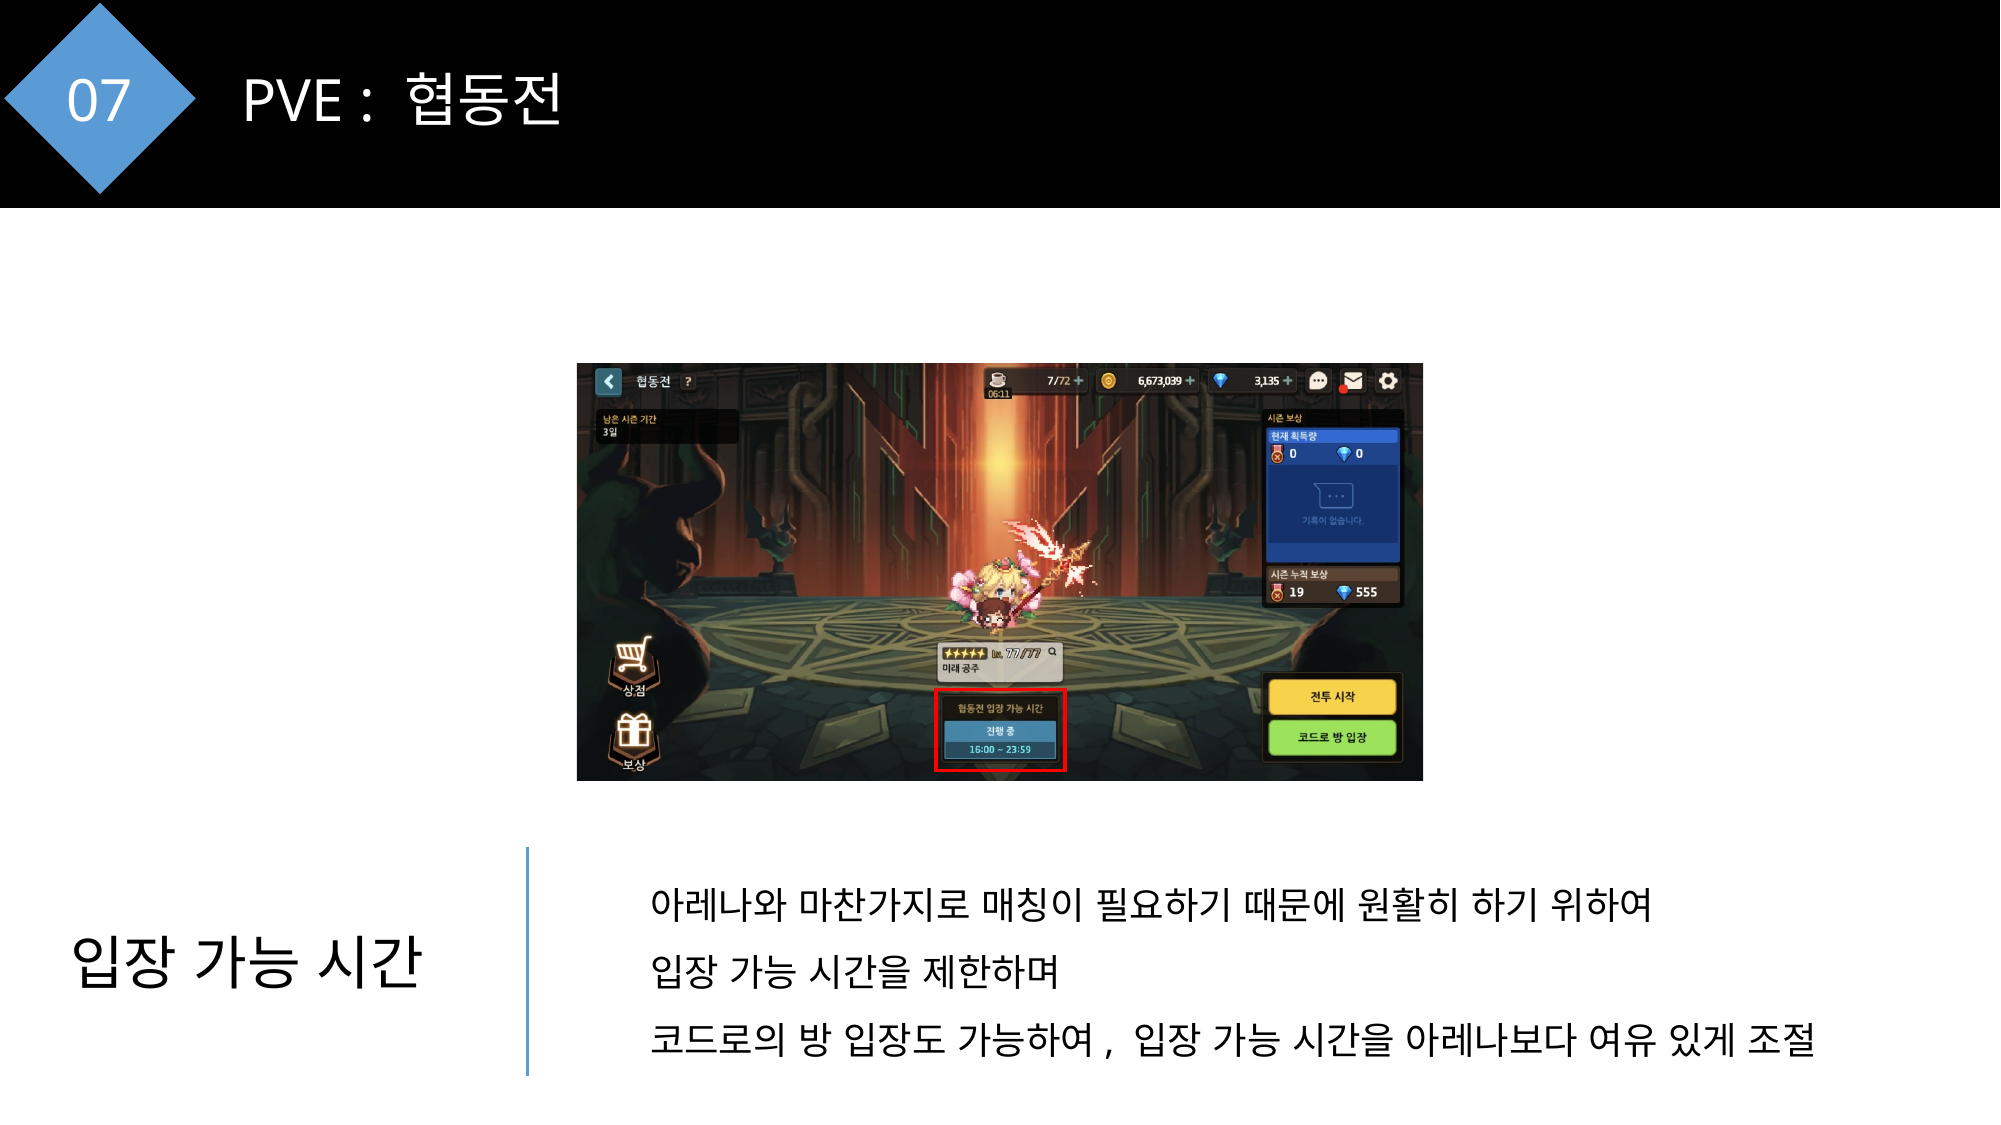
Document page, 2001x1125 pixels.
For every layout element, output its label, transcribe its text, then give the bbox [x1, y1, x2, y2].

picture [576, 362, 1424, 781]
text_box [0, 0, 2000, 209]
text_box PVE : 협동전 [226, 55, 936, 141]
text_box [32, 30, 168, 167]
text_box 아레나와 마찬가지로 매칭이 필요하기 때문에 원활히 하기 위하여 입장 가능 시간을 제한하며 코드로의 방 입장도 가능하여, 입장 가능 시간을 아레나보다 여유 있게 조절 [635, 851, 1955, 1070]
text_box 입장 가능 시간 [55, 918, 473, 1004]
